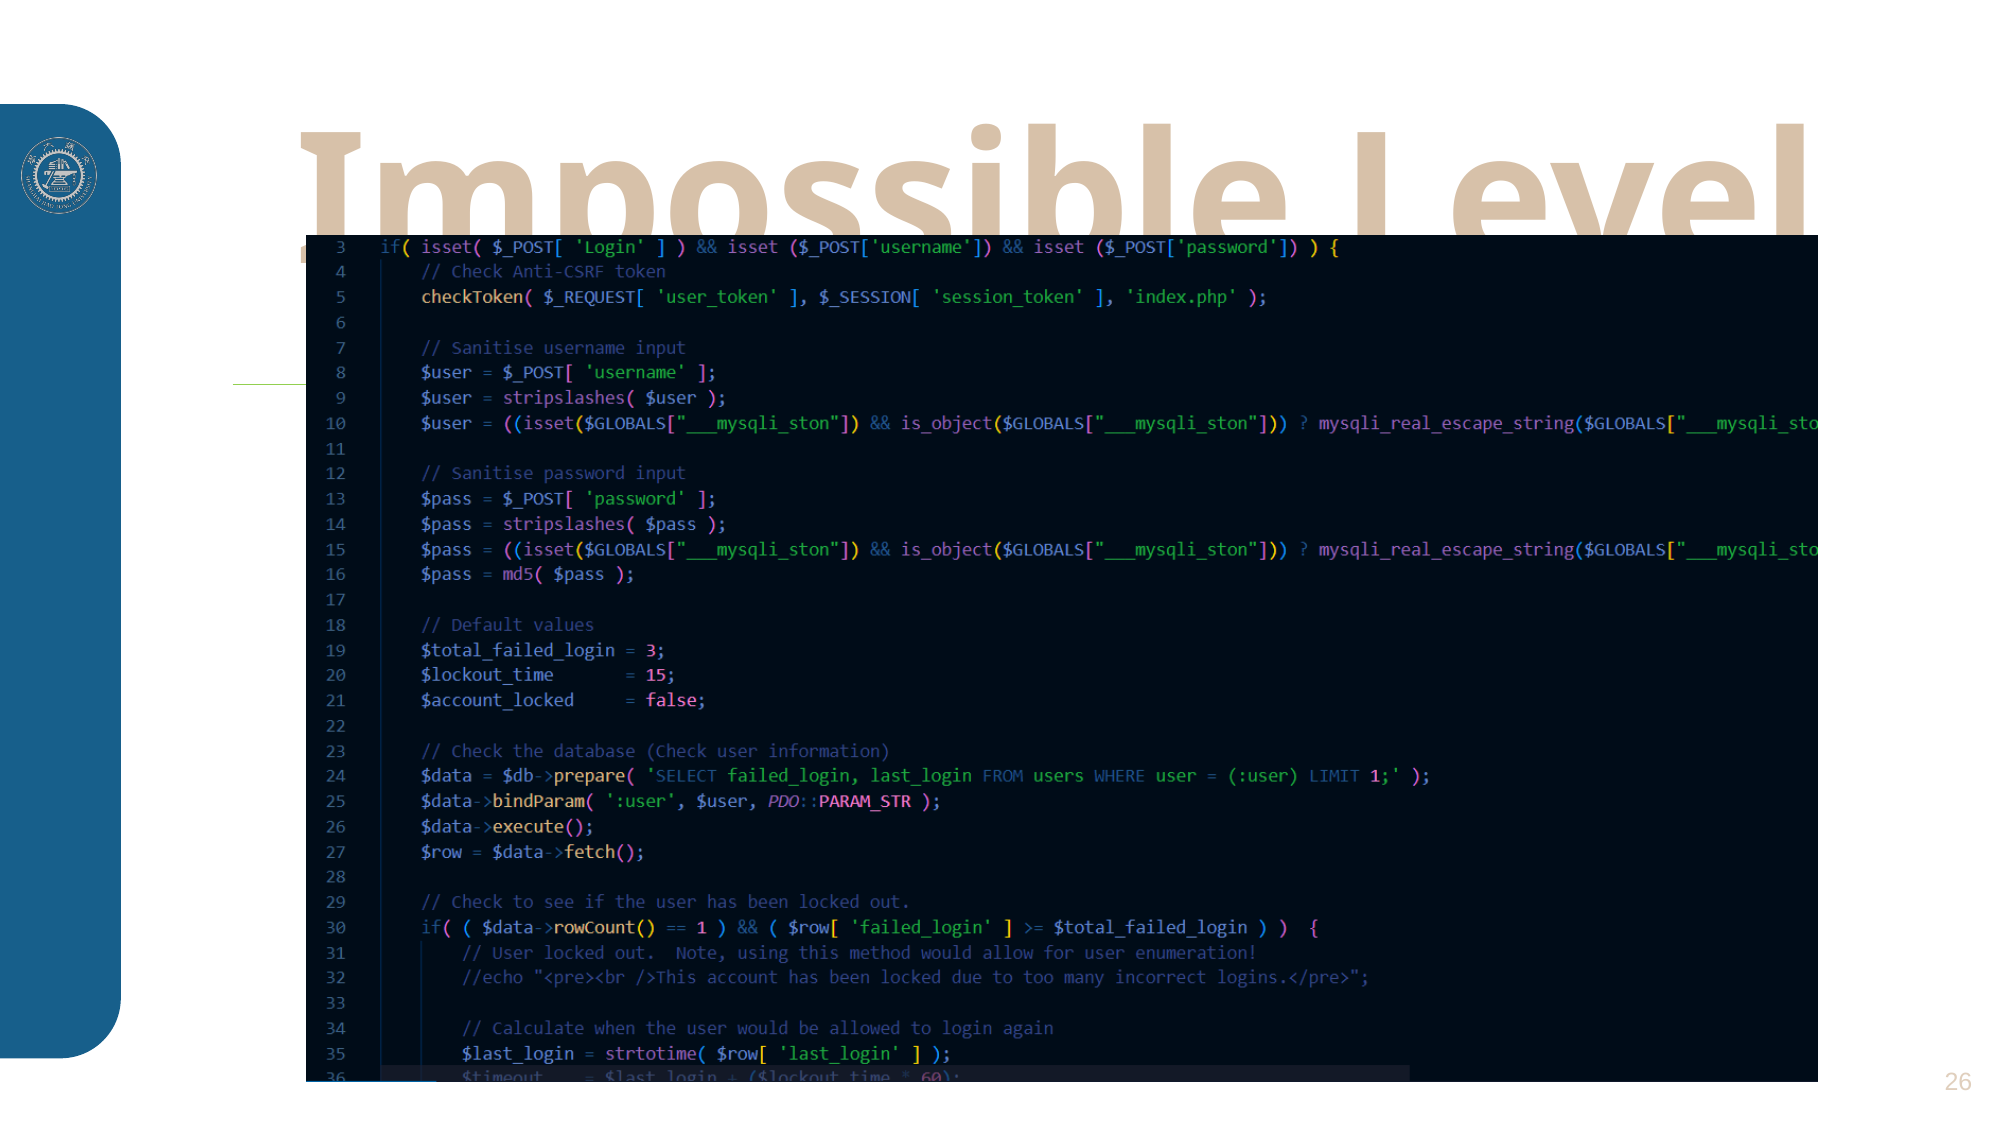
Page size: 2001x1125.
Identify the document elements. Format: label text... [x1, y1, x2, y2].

picture [306, 235, 1818, 1082]
slide_number 26 [1817, 1052, 1988, 1109]
text_box Impossible Level [249, 72, 1865, 265]
